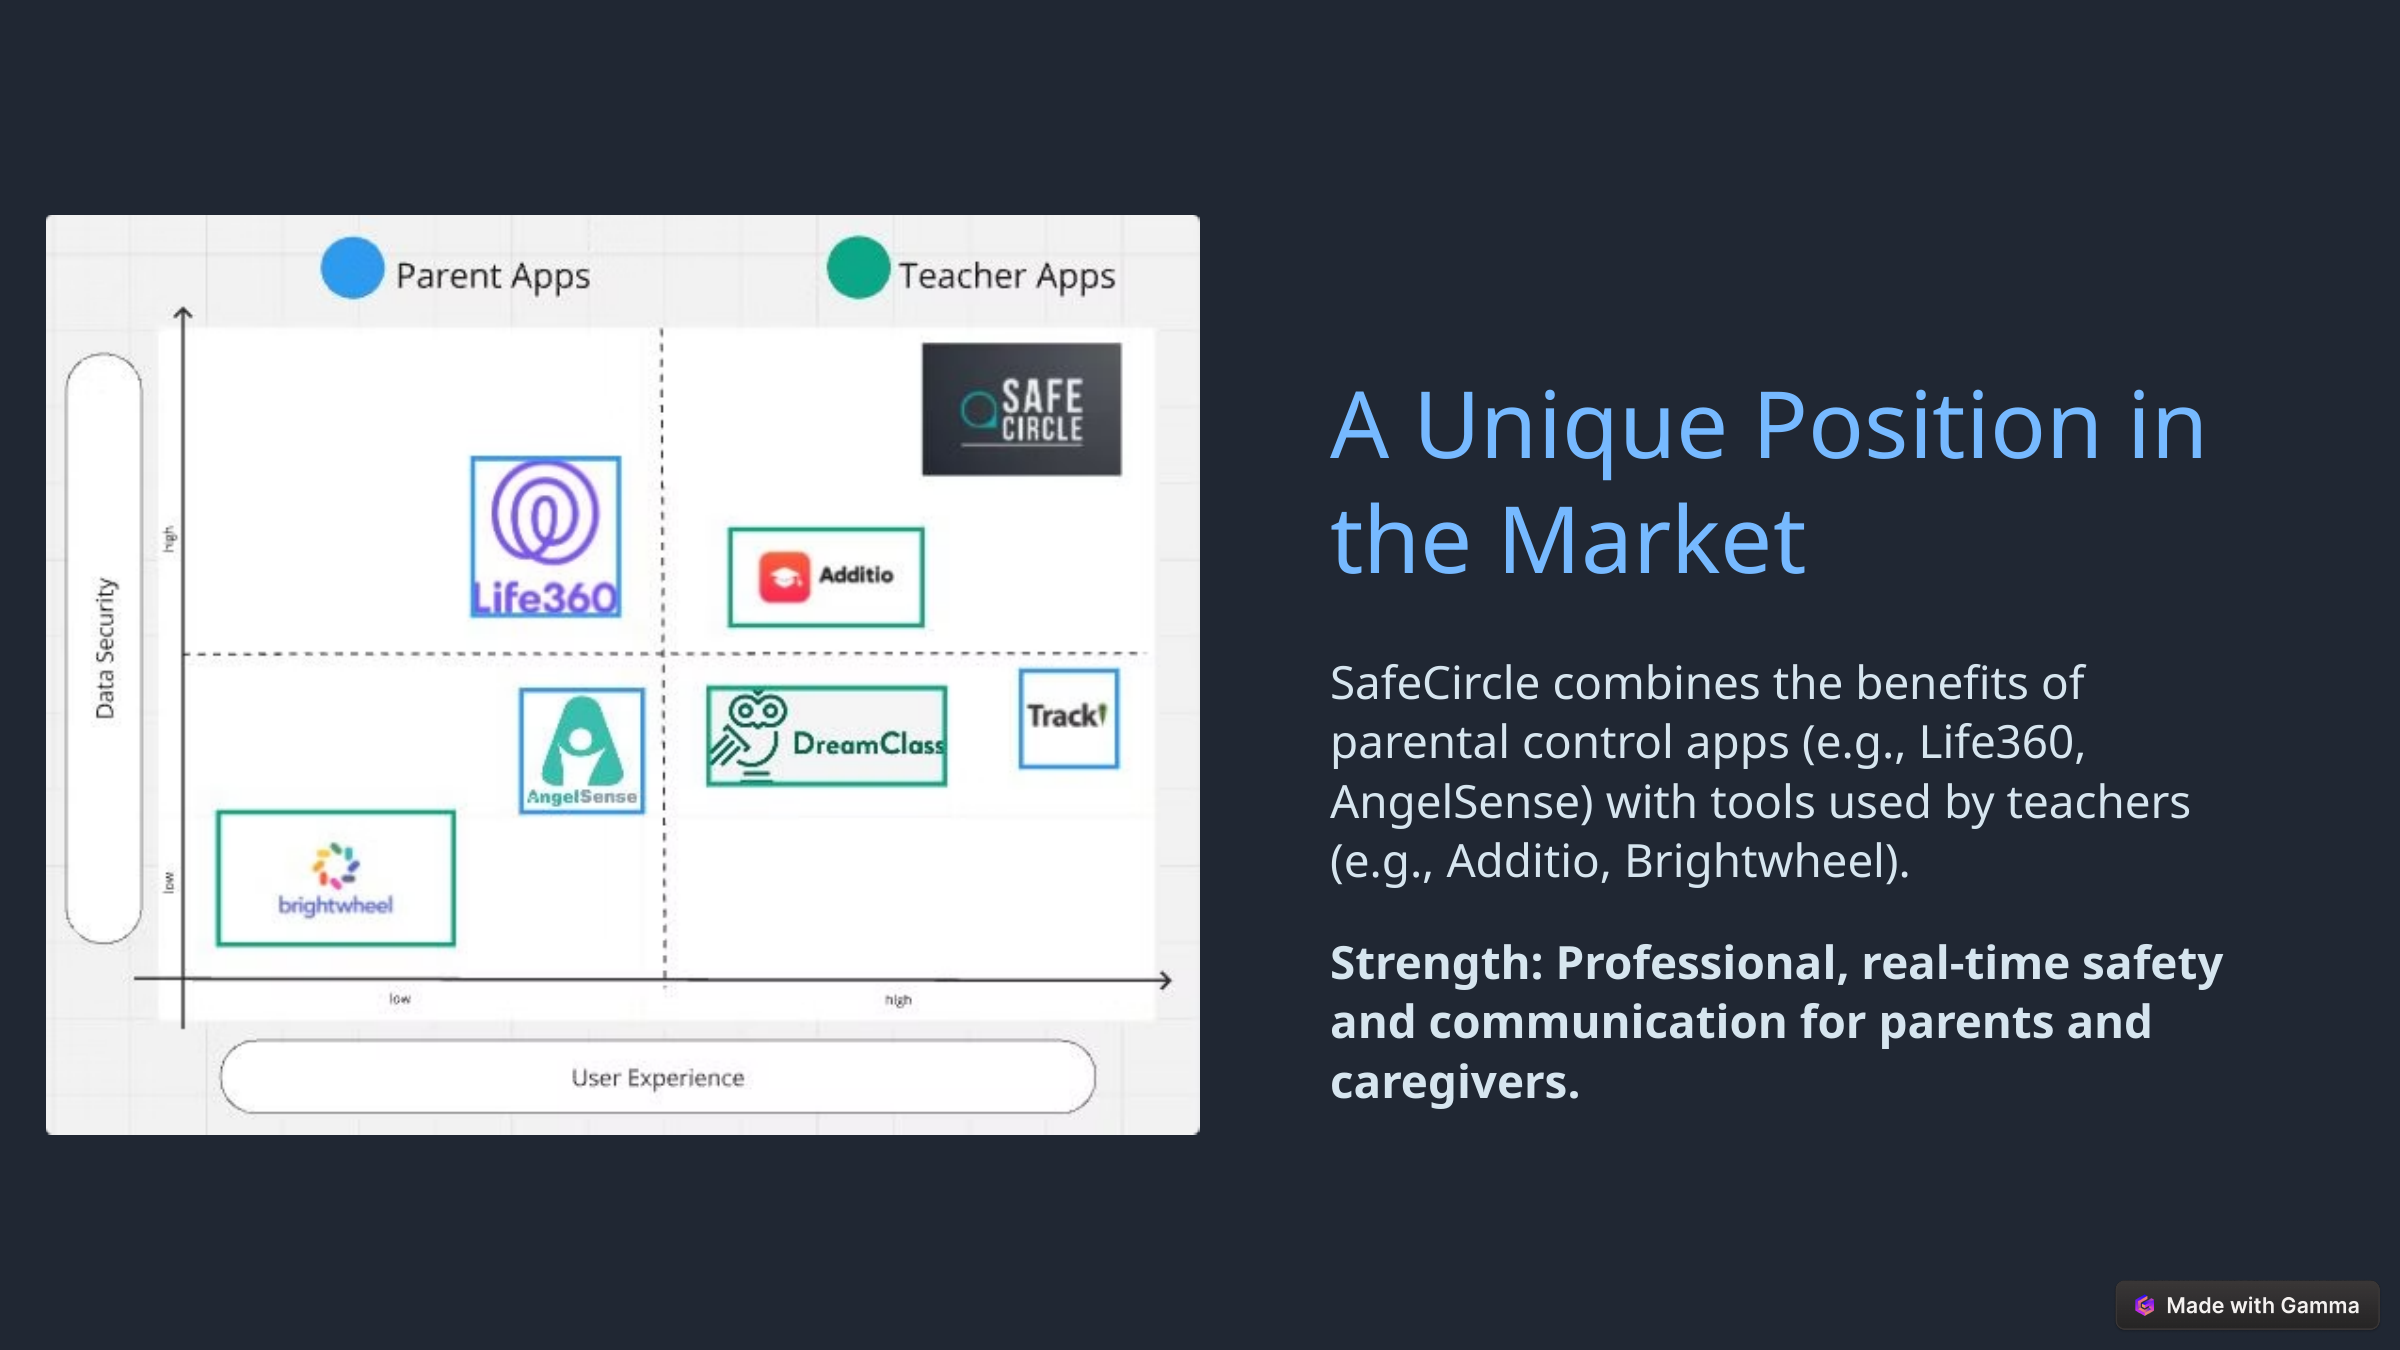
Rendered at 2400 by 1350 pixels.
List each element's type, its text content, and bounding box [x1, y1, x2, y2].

picture [46, 215, 1200, 1135]
text_box A Unique Position in the Market [1330, 361, 2270, 594]
text_box Strength: Professional, real-time safety and communication for parents and caregivers. [1330, 929, 2270, 1049]
picture [2106, 1271, 2389, 1339]
text_box SafeCircle combines the benefits of parental control apps (e.g., Life360, AngelSense) with tools used by teachers (e.g., Additio, Brightwheel). [1330, 649, 2270, 828]
